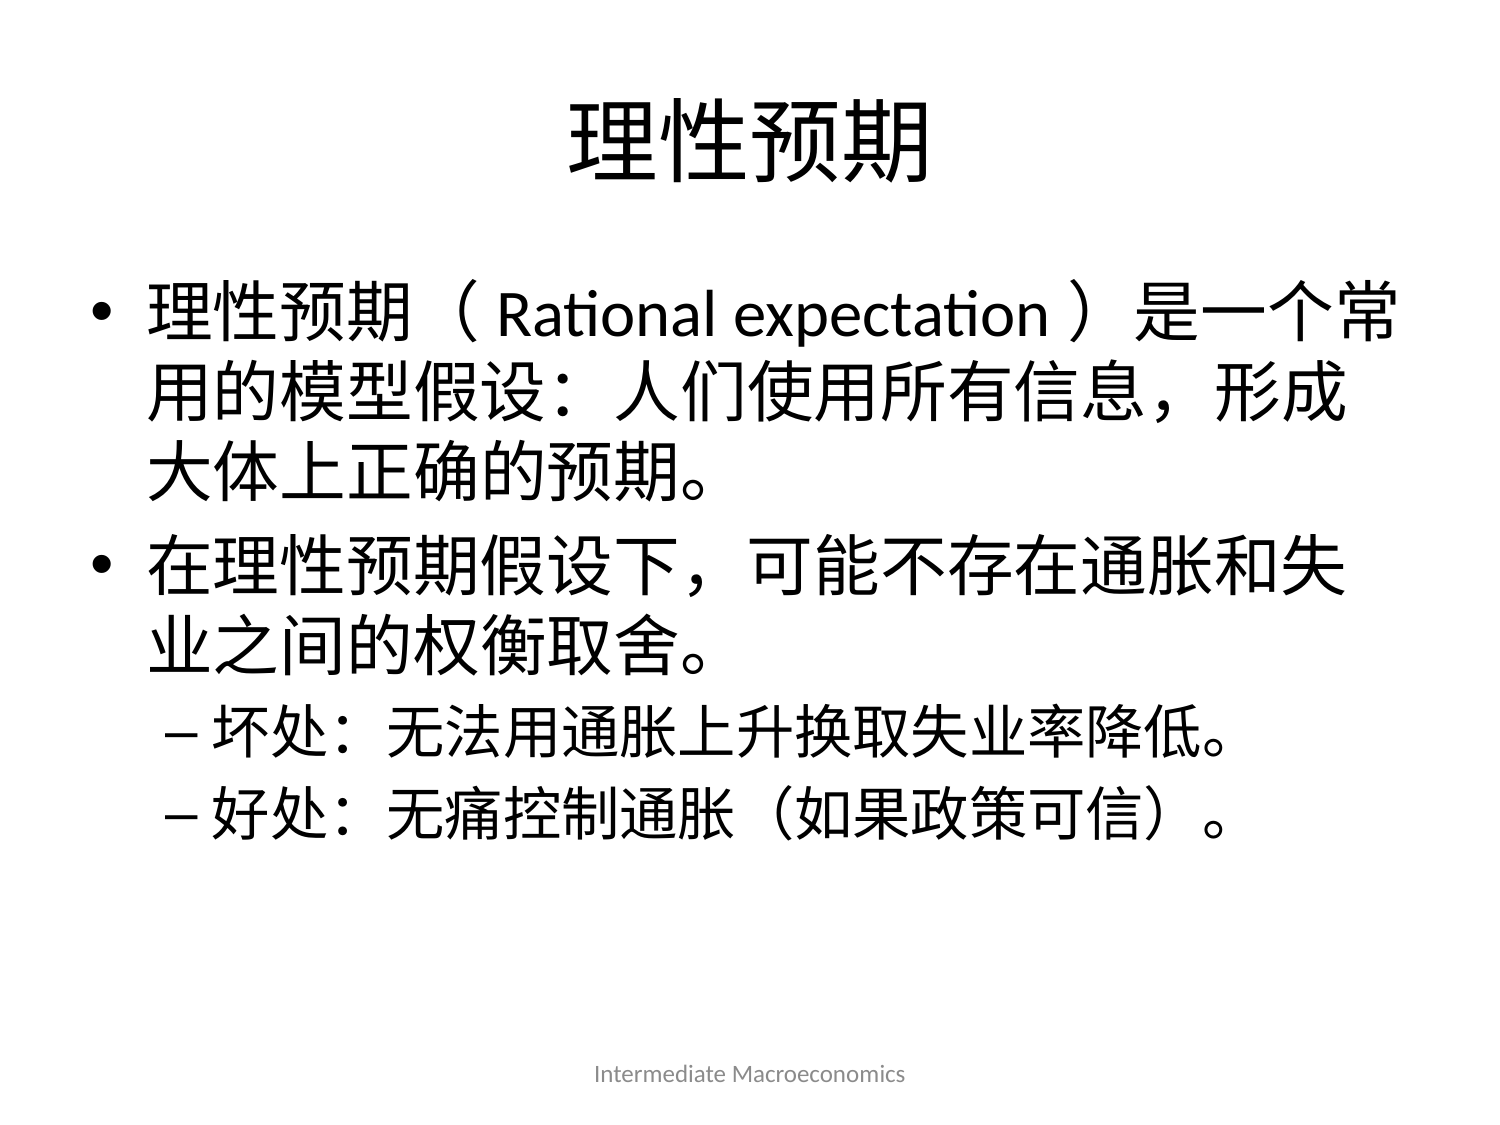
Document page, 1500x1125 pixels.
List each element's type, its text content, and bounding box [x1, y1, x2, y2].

footer Intermediate Macroeconomics [512, 1042, 988, 1103]
title 理性预期 [75, 45, 1425, 233]
list 理性预期（Rational expectation）是一个常用的模型假设：人们使用所有信息，形成大体上正确的预期。 在理性预期假设下，可能不存在通胀和失业之间的权衡取舍。 坏处：无法用通胀上升换取失业率降低。 好处：无痛控制通胀（如果政策可信）。 [75, 262, 1425, 1005]
